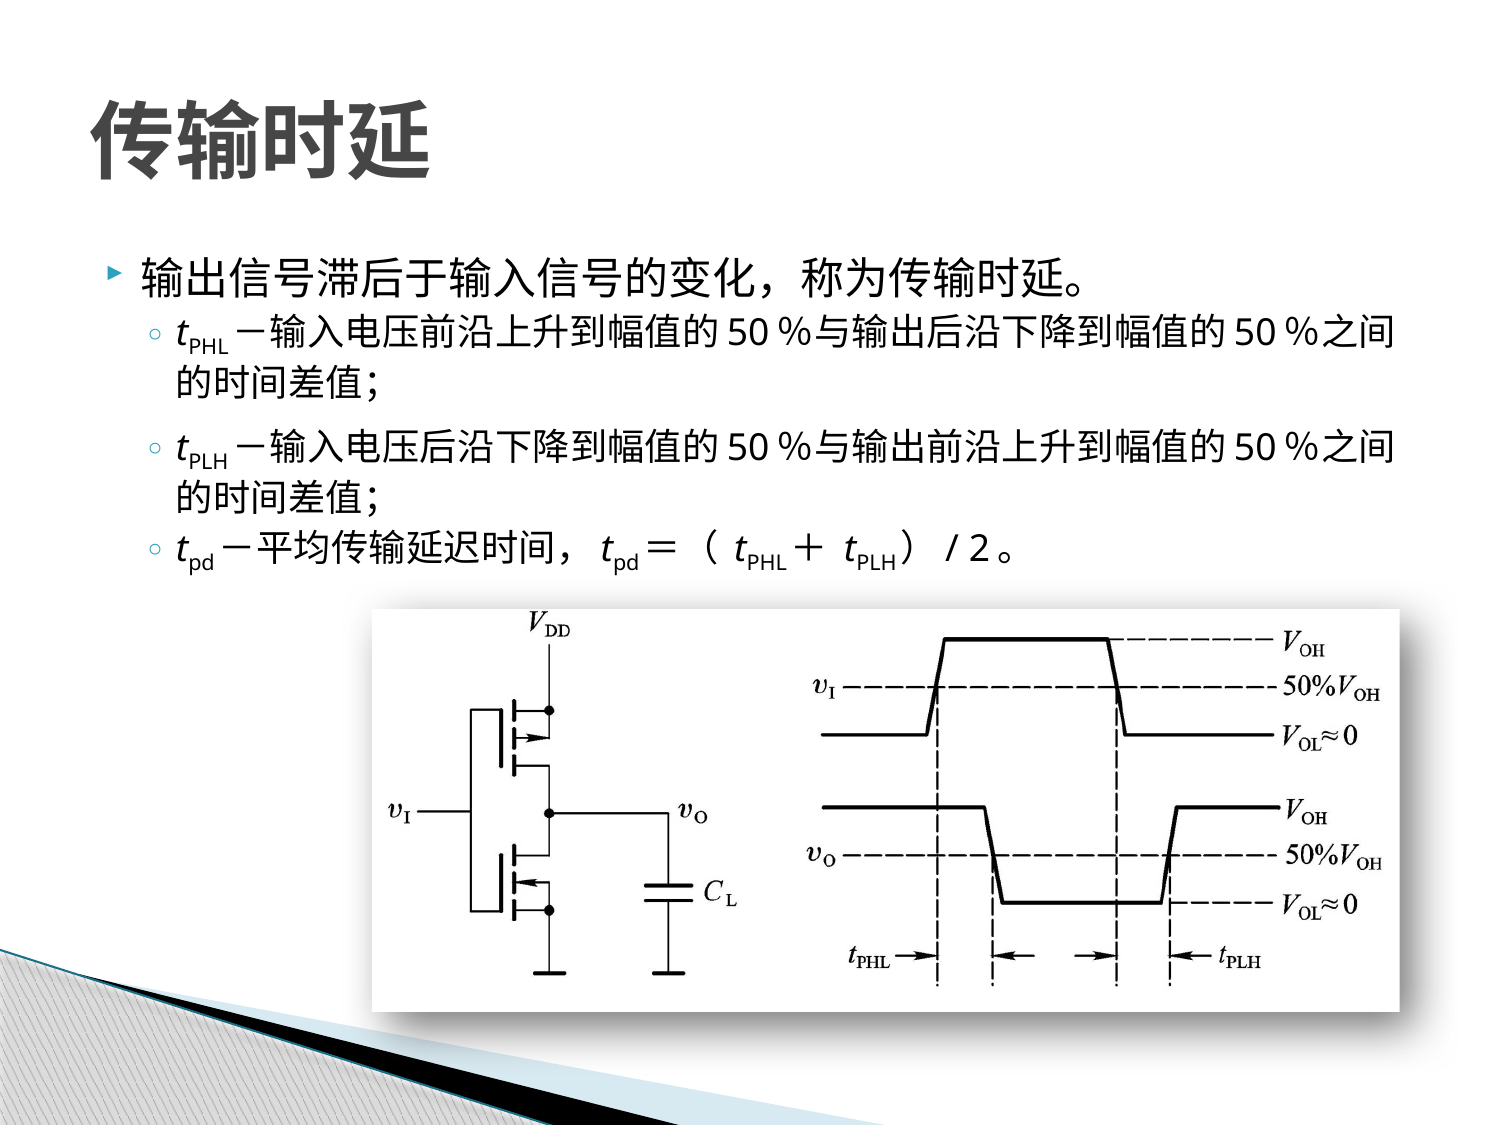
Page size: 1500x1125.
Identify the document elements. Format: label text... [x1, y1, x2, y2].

list 输出信号滞后于输入信号的变化，称为传输时延。 tPHL－输入电压前沿上升到幅值的50％与输出后沿下降到幅值的50％之间的时间差值； tPLH－输入电压后沿下降到幅值的50％与输出前沿上升到幅值的50％之间的时间差值； tpd－平均传输延迟时间，tpd＝（ tPHL＋ tPLH）/ 2。 [75, 243, 1425, 587]
title 传输时延 [75, 45, 1425, 233]
picture [371, 609, 1400, 1012]
